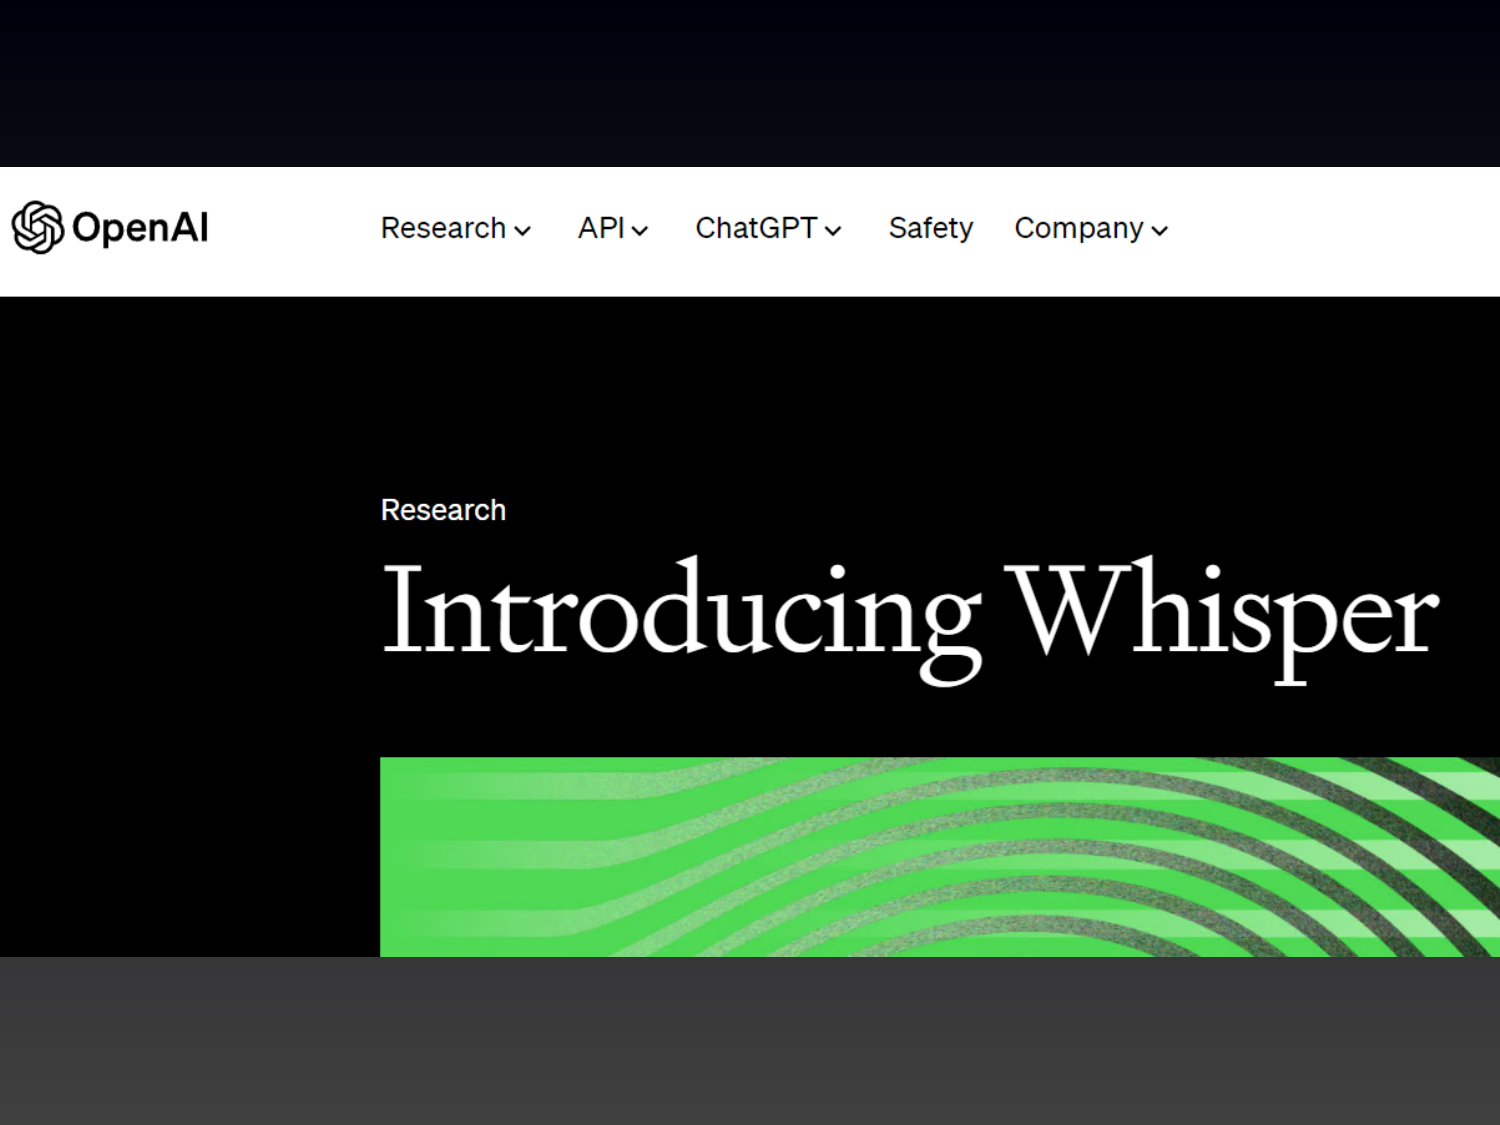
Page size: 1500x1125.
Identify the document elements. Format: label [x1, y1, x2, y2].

picture [0, 167, 1500, 958]
